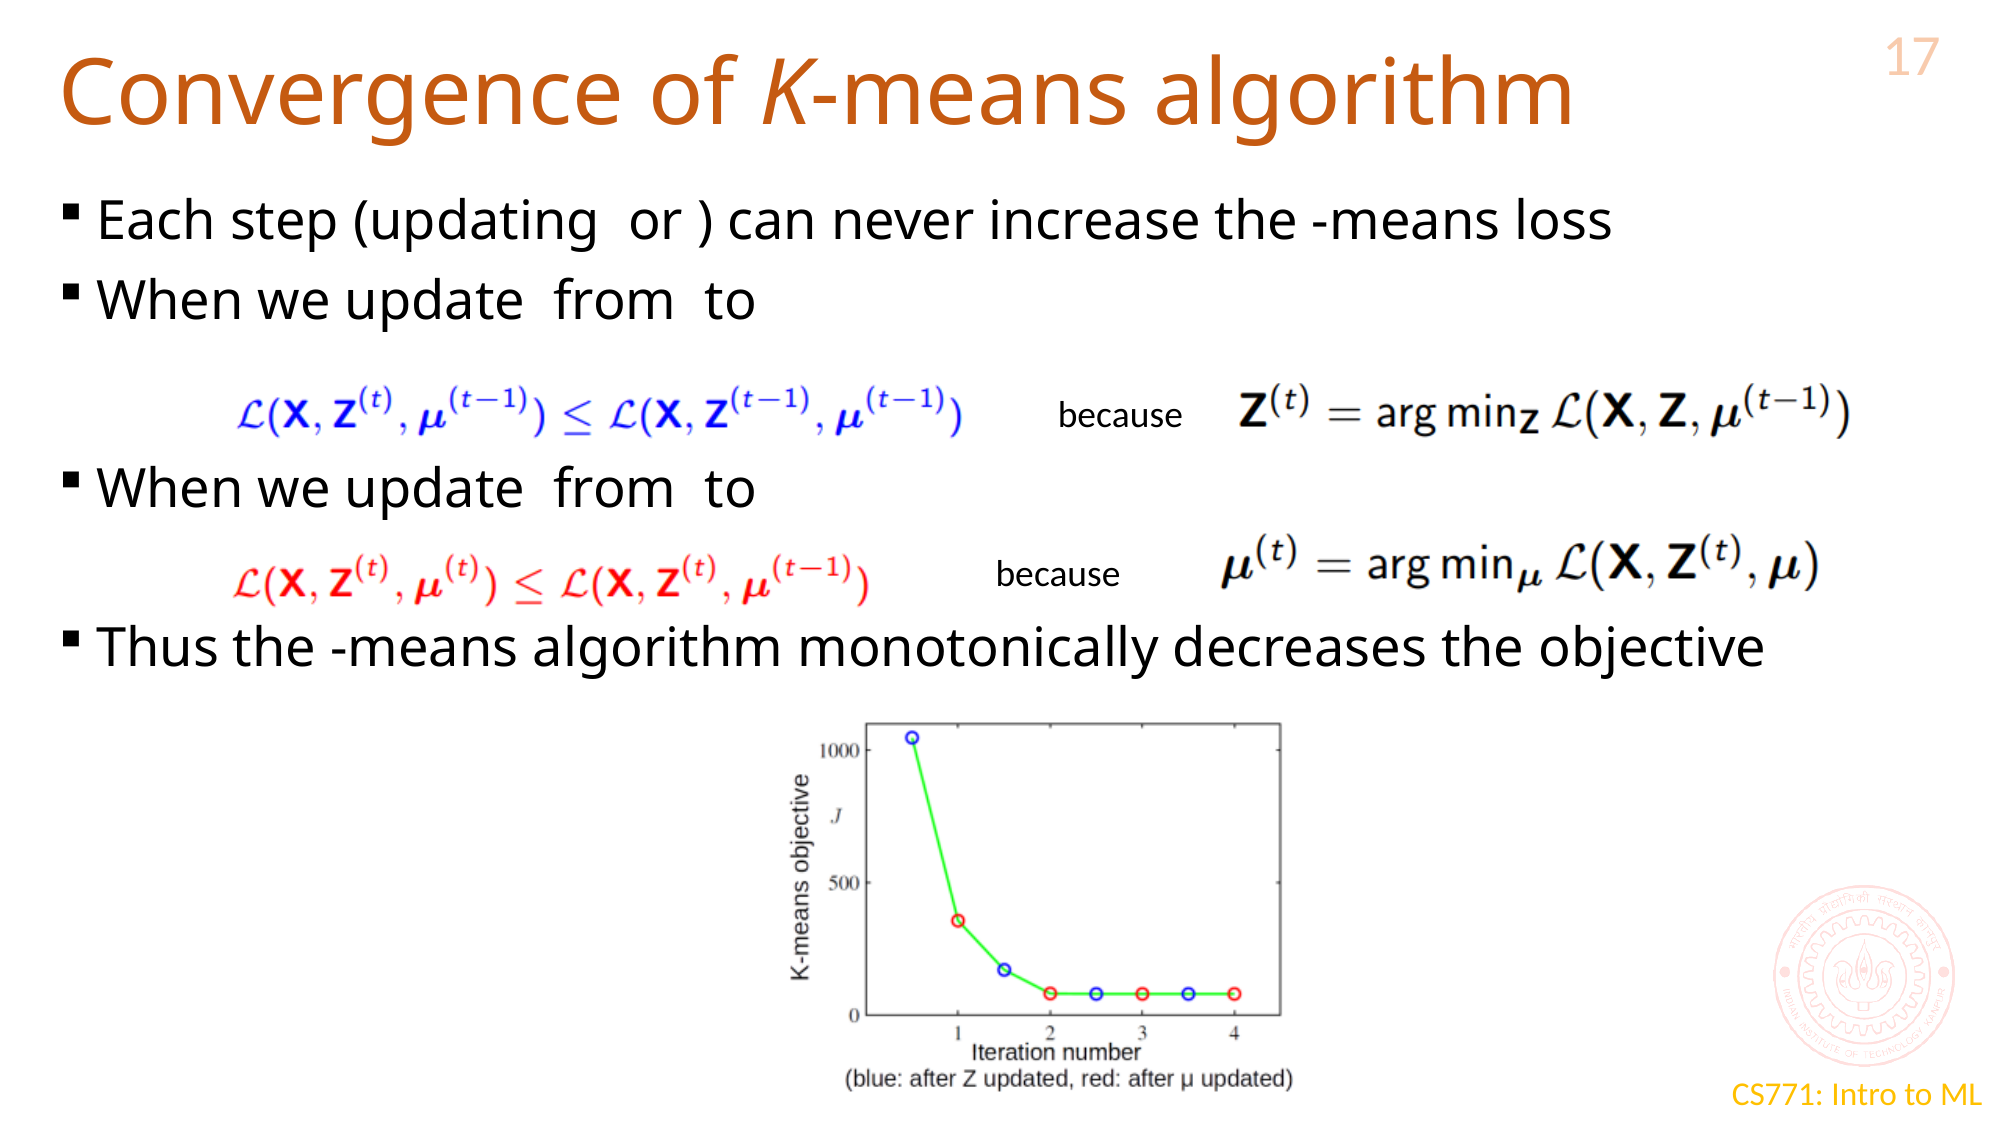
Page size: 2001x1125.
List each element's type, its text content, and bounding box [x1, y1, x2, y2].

picture [769, 715, 1315, 1098]
title Convergence of K-means algorithm [43, 27, 1970, 163]
picture [1211, 531, 1821, 594]
picture [227, 541, 875, 622]
picture [227, 368, 984, 459]
text_box because [1043, 382, 1199, 443]
text_box because [980, 541, 1136, 602]
slide_number 17 [1857, 22, 1957, 83]
picture [1229, 382, 1868, 443]
